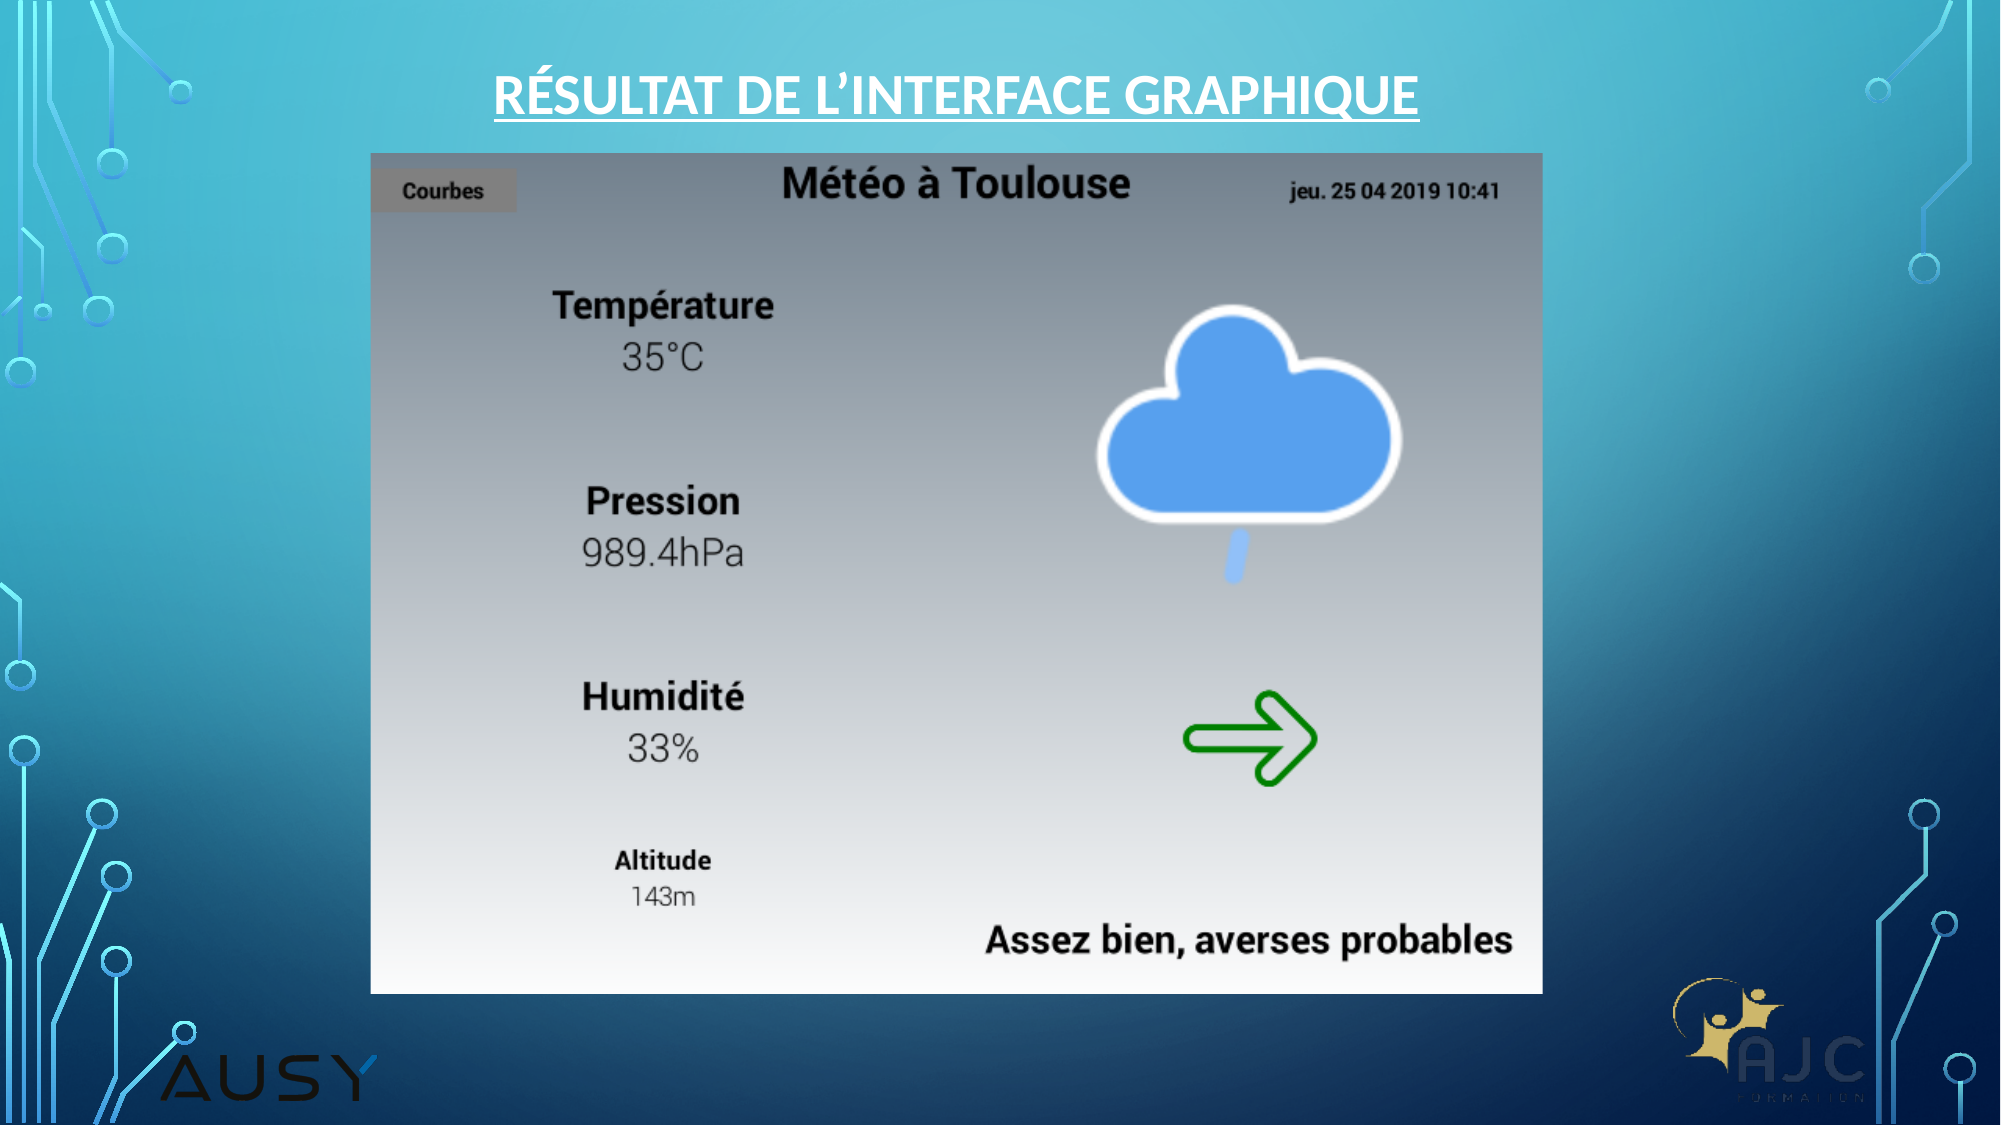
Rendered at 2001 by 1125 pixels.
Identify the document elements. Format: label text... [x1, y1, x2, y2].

text_box RÉSULTAT DE L’INTERFACE GRAPHIQUE [241, 49, 1672, 134]
picture [159, 1054, 380, 1102]
picture [370, 153, 1543, 994]
picture [1672, 977, 1865, 1102]
